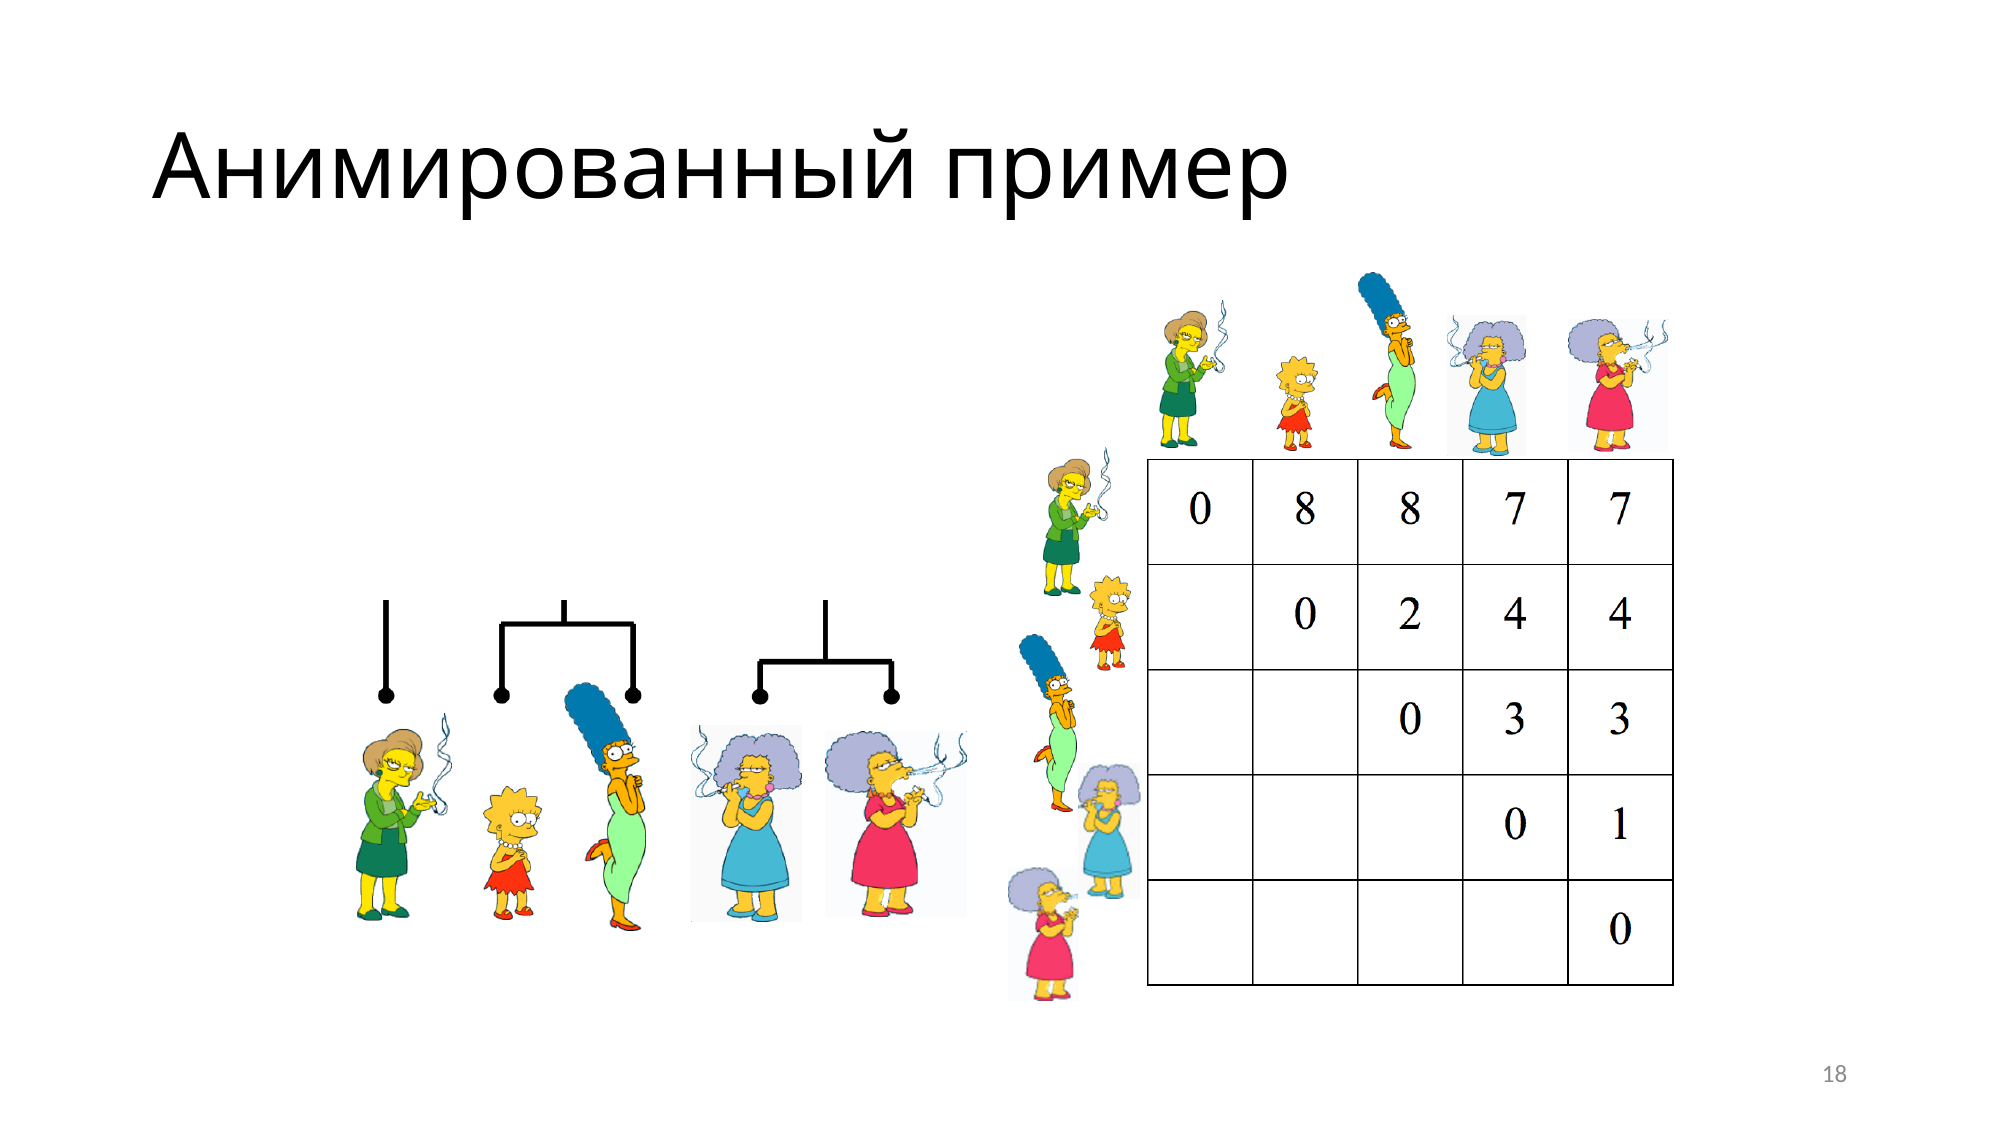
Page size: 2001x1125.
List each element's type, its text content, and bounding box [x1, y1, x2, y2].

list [323, 599, 985, 950]
slide_number 18 [1412, 1042, 1863, 1103]
title Анимированный пример [137, 59, 1863, 278]
picture [1000, 265, 1696, 1008]
